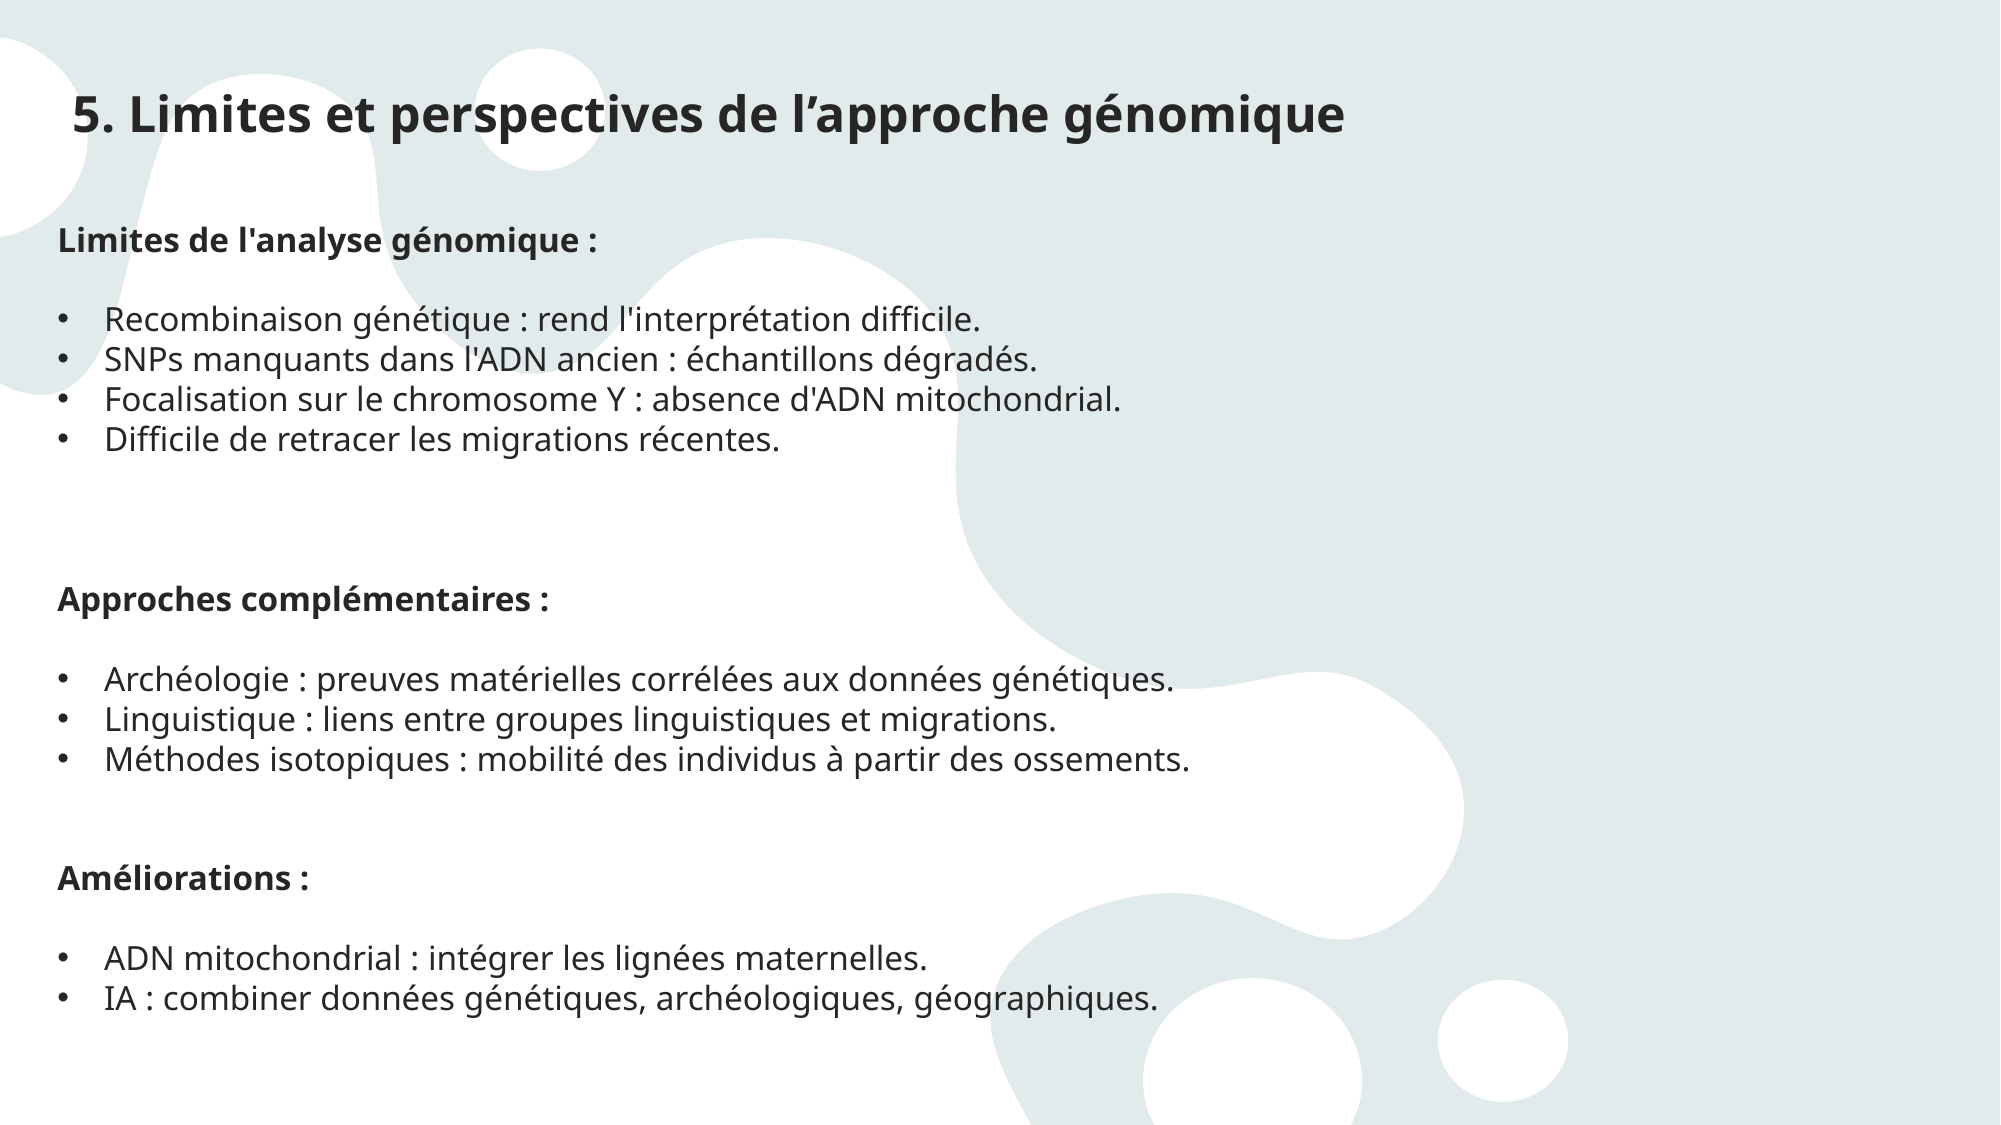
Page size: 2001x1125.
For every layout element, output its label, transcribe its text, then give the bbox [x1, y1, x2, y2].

text_box Limites de l'analyse génomique : Recombinaison génétique : rend l'interprétation difficile. SNPs manquants dans l'ADN ancien : échantillons dégradés. Focalisation sur le chromosome Y : absence d'ADN mitochondrial. Difficile de retracer les migrations récentes. Approches complémentaires : Archéologie : preuves matérielles corrélées aux données génétiques. Linguistique : liens entre groupes linguistiques et migrations. Méthodes isotopiques : mobilité des individus à partir des ossements. Améliorations : ADN mitochondrial : intégrer les lignées maternelles. IA : combiner données génétiques, archéologiques, géographiques. [42, 211, 2000, 1065]
text_box 5. Limites et perspectives de l’approche génomique [57, 75, 1929, 210]
